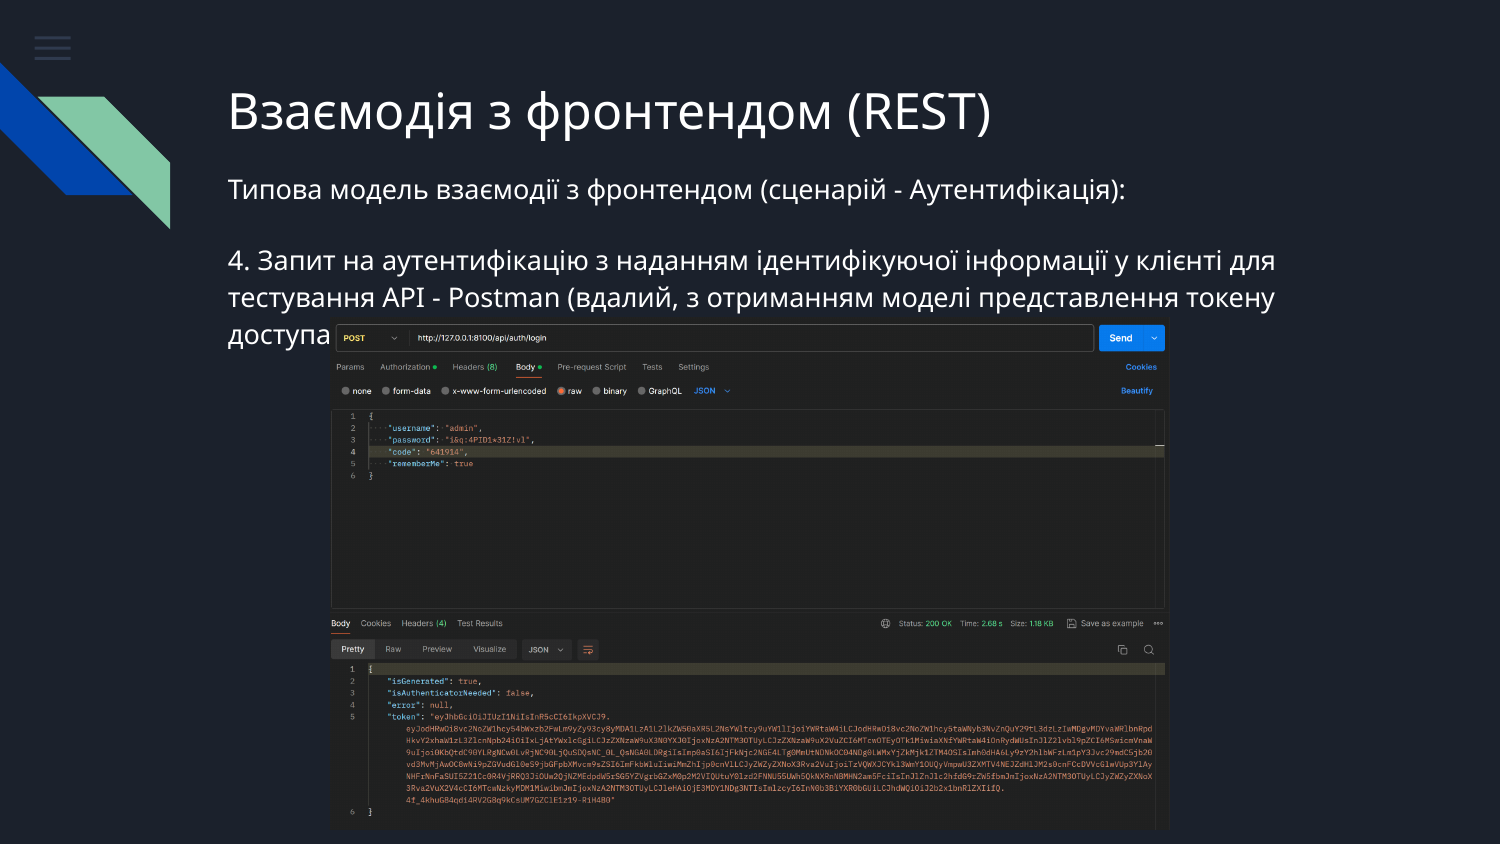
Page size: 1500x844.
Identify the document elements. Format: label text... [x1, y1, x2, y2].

title Взаємодія з фронтендом (REST) [212, 64, 1368, 152]
list Типова модель взаємодії з фронтендом (сценарій - Аутентифікація): 4. Запит на аутентифікацію з наданням ідентифікуючої інформації у клієнті для тестування API - Postman (вдалий, з отриманням моделі представлення токену доступа) [212, 152, 1368, 282]
picture [329, 316, 1171, 830]
